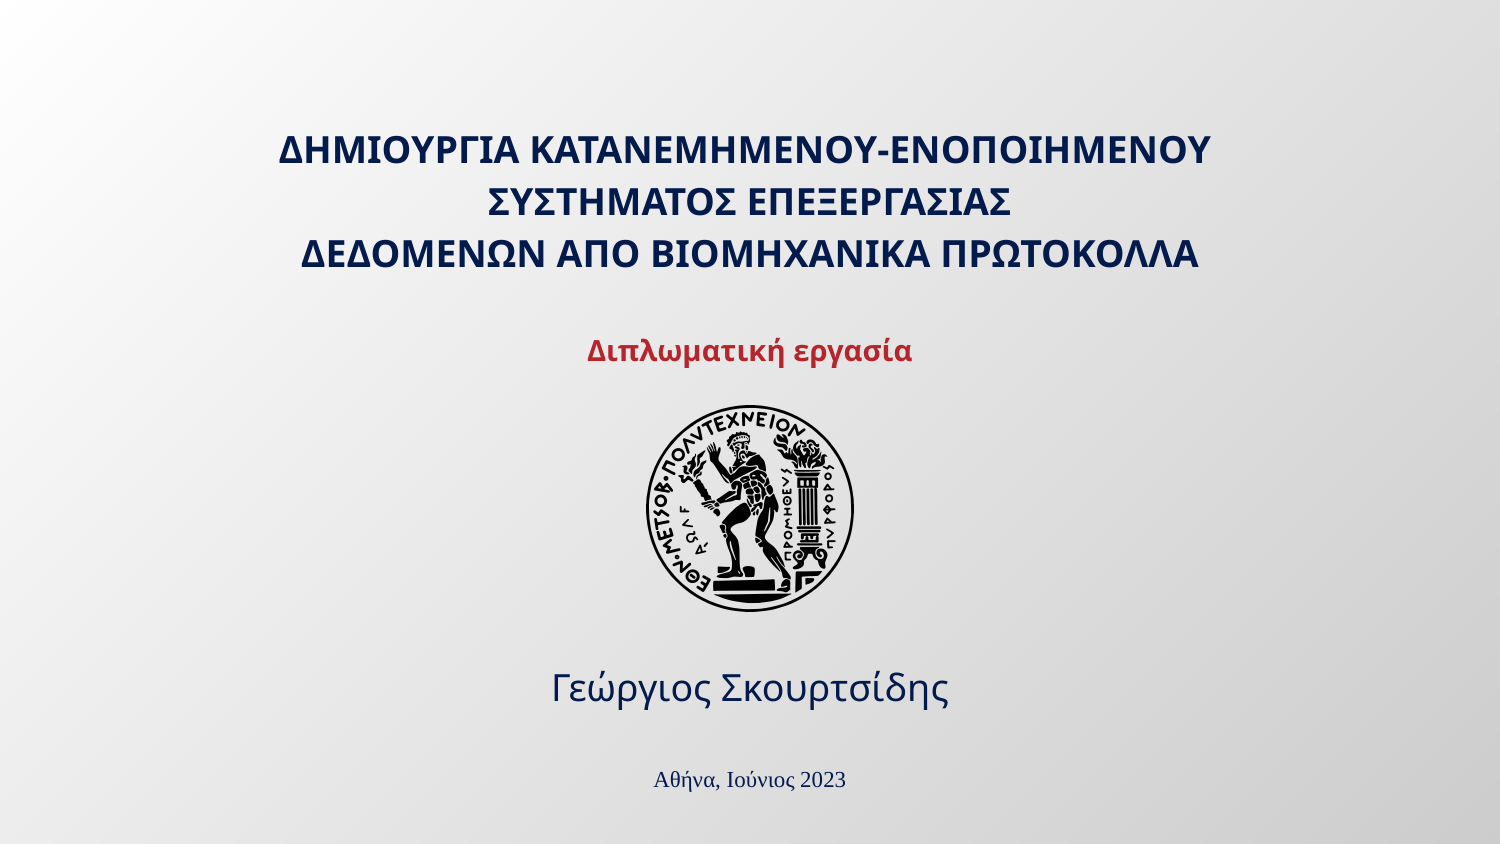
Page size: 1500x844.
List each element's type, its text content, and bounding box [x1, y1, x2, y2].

subtitle Γεώργιος Σκουρτσίδης Αθήνα, Ιούνιος 2023 [0, 559, 1500, 844]
picture [646, 404, 854, 613]
title ΔΗΜΙΟΥΡΓΙΑ ΚΑΤΑΝΕΜΗΜΕΝΟΥ-ΕΝΟΠΟΙΗΜΕΝΟΥ ΣΥΣΤΗΜΑΤΟΣ ΕΠΕΞΕΡΓΑΣΙΑΣ ΔΕΔΟΜΕΝΩΝ ΑΠΟ ΒΙΟΜΗΧΑΝΙΚΑ ΠΡΩΤΟΚΟΛΛΑ Διπλωματική εργασία [0, 0, 1500, 487]
